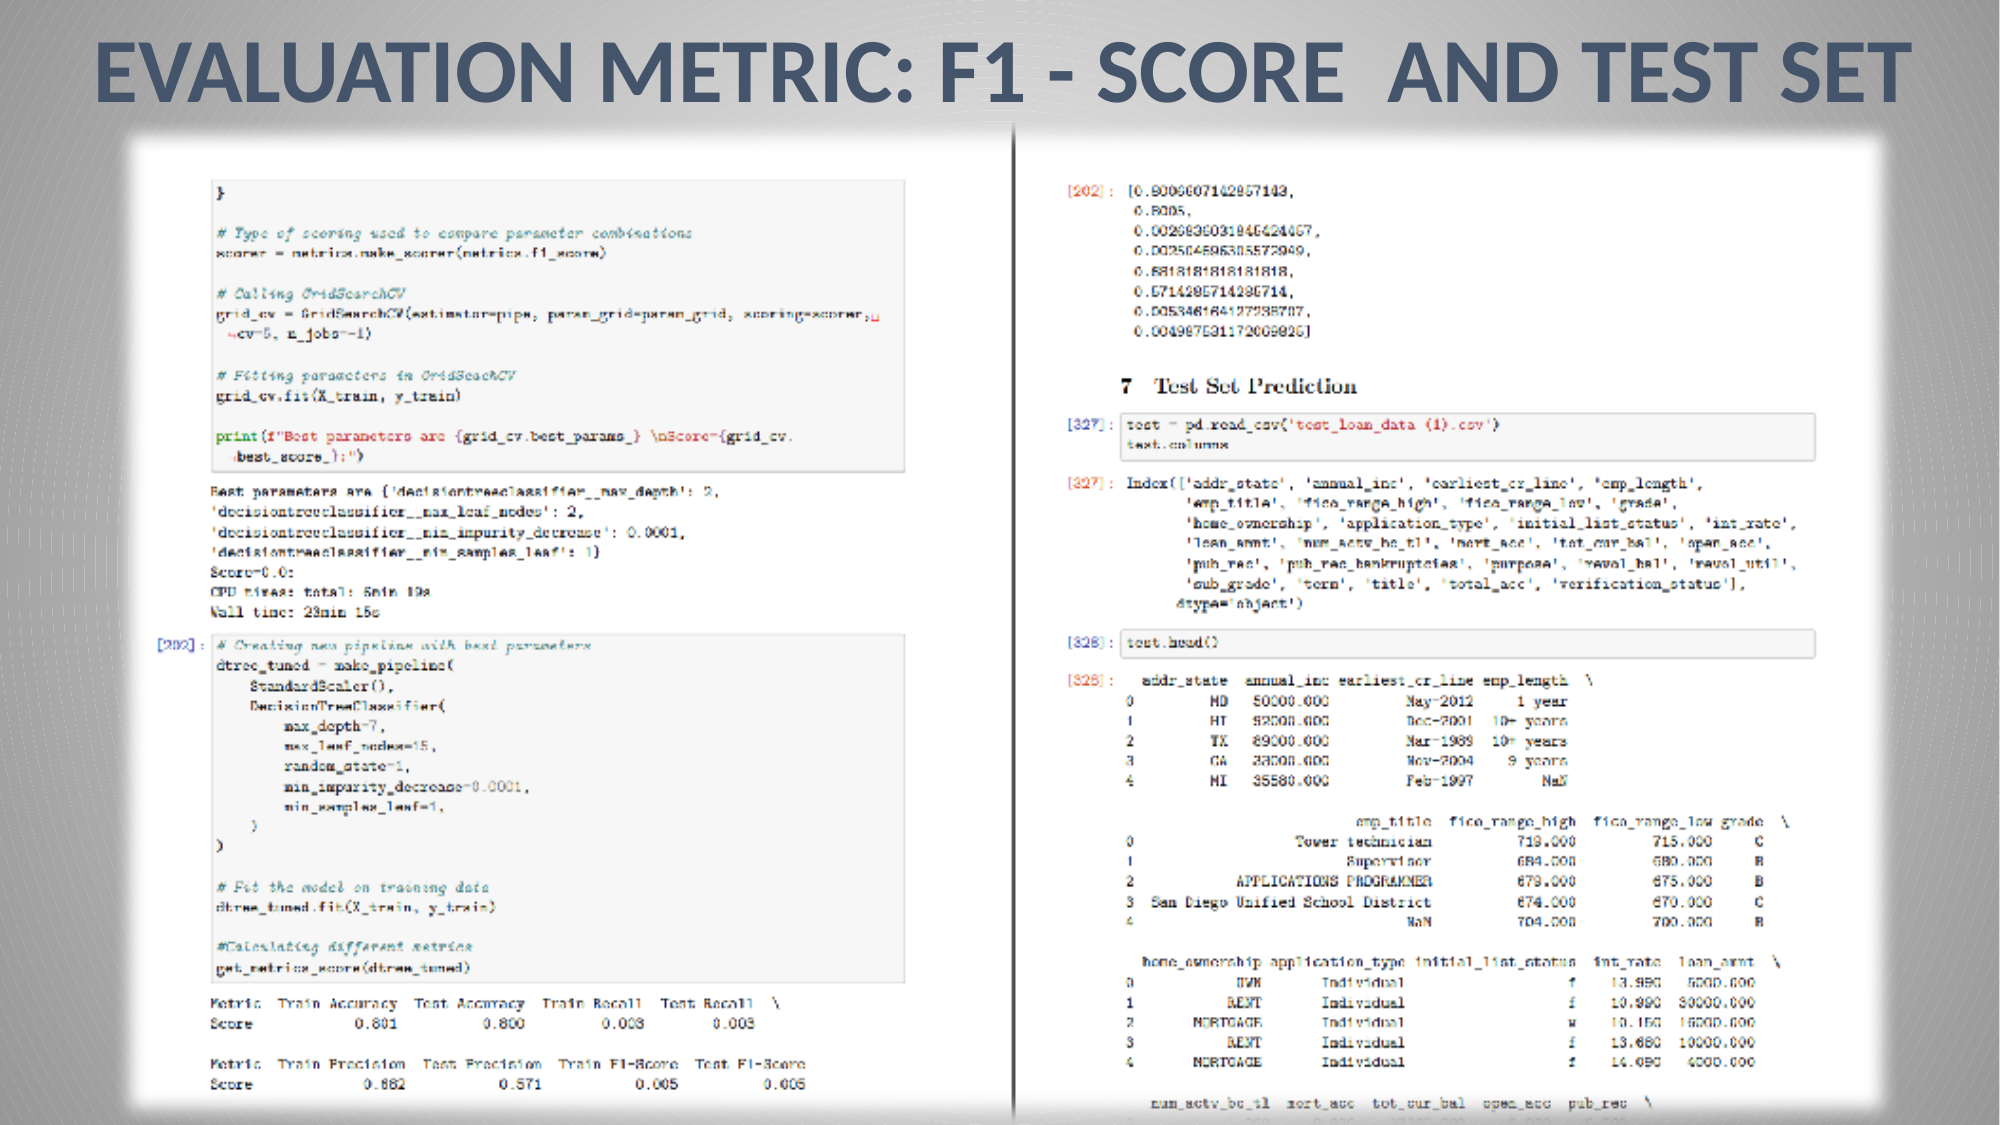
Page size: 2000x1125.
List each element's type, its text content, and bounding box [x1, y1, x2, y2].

picture [113, 118, 1898, 1125]
title Evaluation metric: F1 - Score and Test Set [78, 0, 1933, 131]
